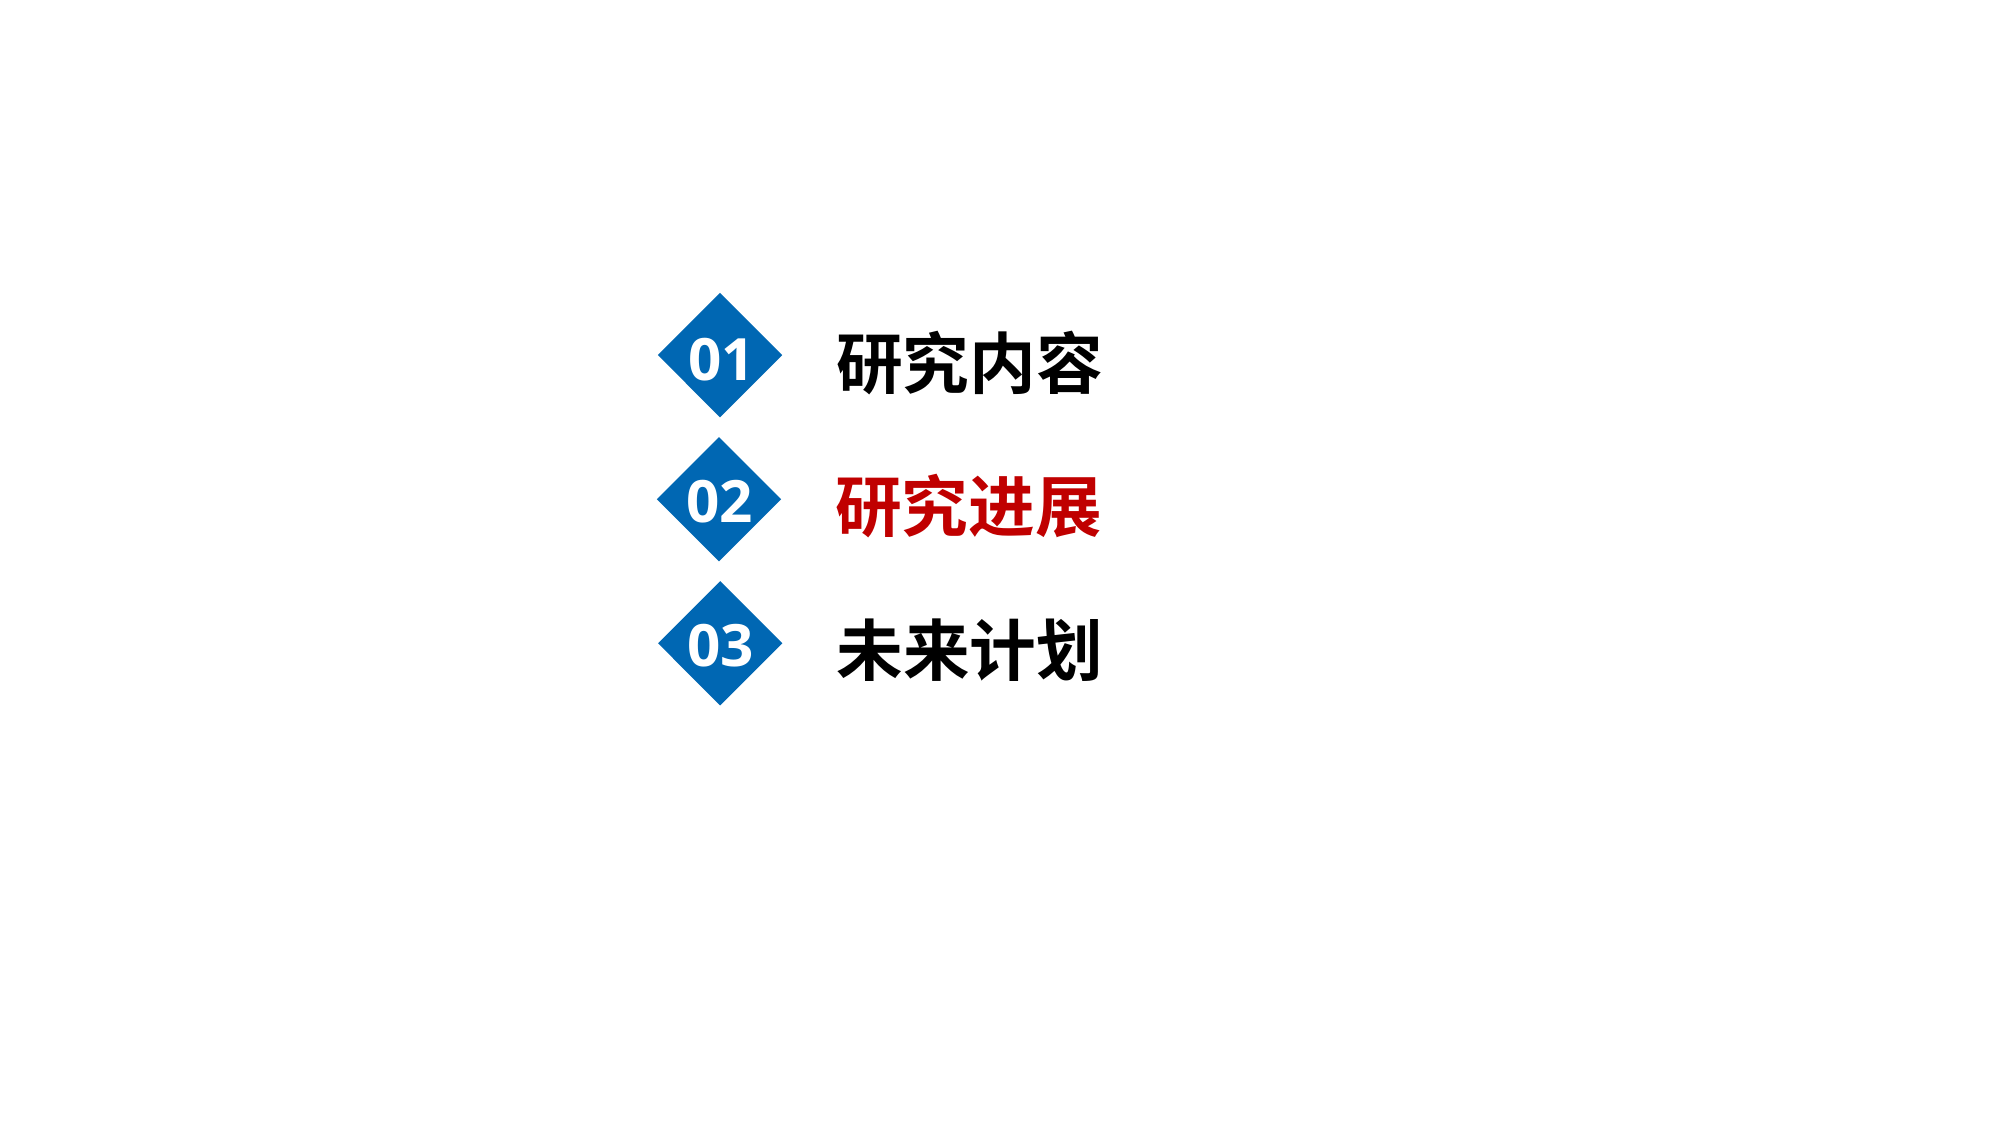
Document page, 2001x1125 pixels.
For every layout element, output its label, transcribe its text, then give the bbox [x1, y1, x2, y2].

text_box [655, 292, 786, 706]
text_box 研究进展 [820, 457, 1387, 553]
text_box 未来计划 [821, 601, 1388, 696]
text_box 研究内容 [821, 314, 1388, 410]
